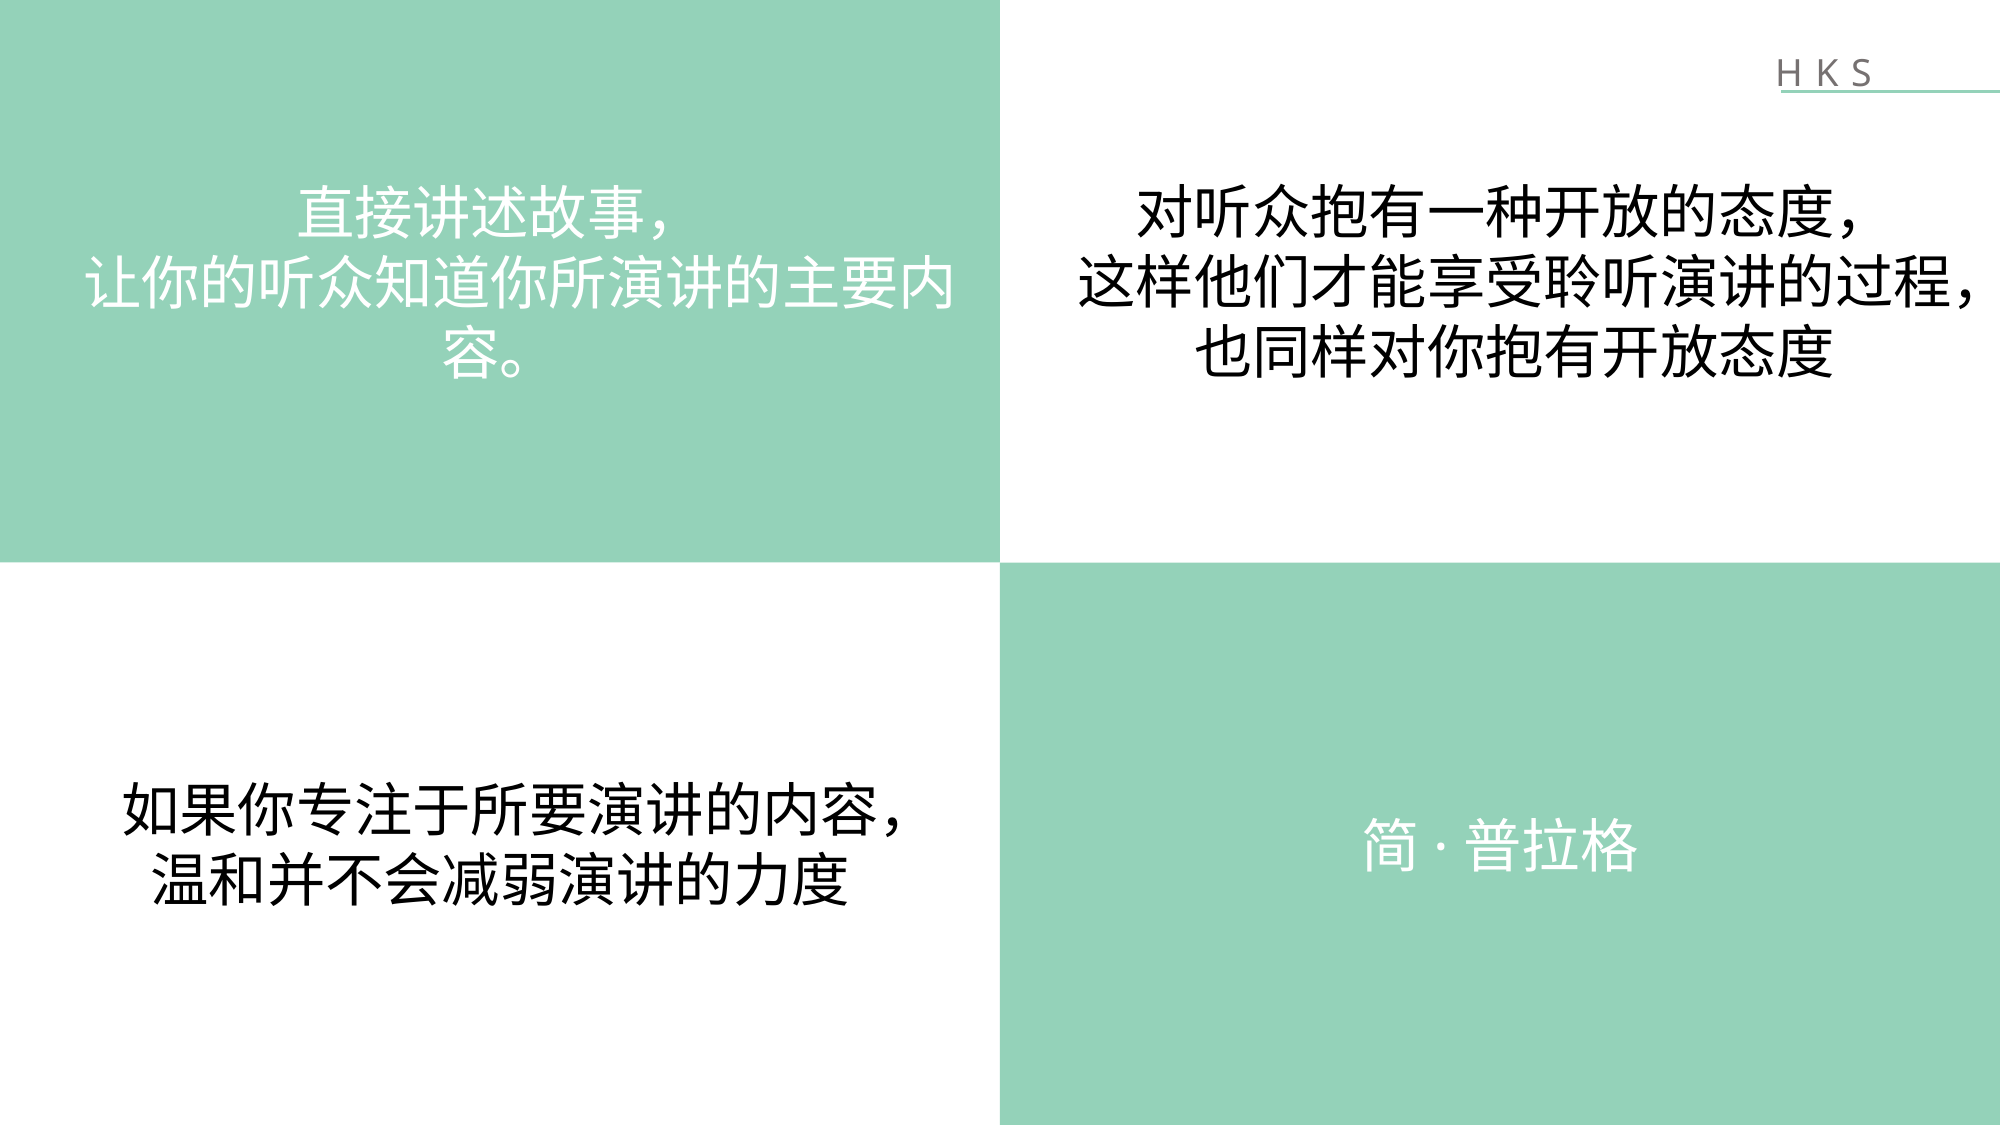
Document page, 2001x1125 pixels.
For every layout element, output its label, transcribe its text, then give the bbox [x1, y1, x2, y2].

text_box HKS [1760, 41, 2000, 102]
text_box 对听众抱有一种开放的态度， 这样他们才能享受聆听演讲的过程，也同样对你抱有开放态度 [1058, 167, 1971, 393]
text_box 如果你专注于所要演讲的内容， 温和并不会减弱演讲的力度 [91, 765, 909, 921]
text_box 直接讲述故事， 让你的听众知道你所演讲的主要内容。 [0, 0, 1001, 563]
text_box 简·普拉格 [999, 561, 2000, 1125]
